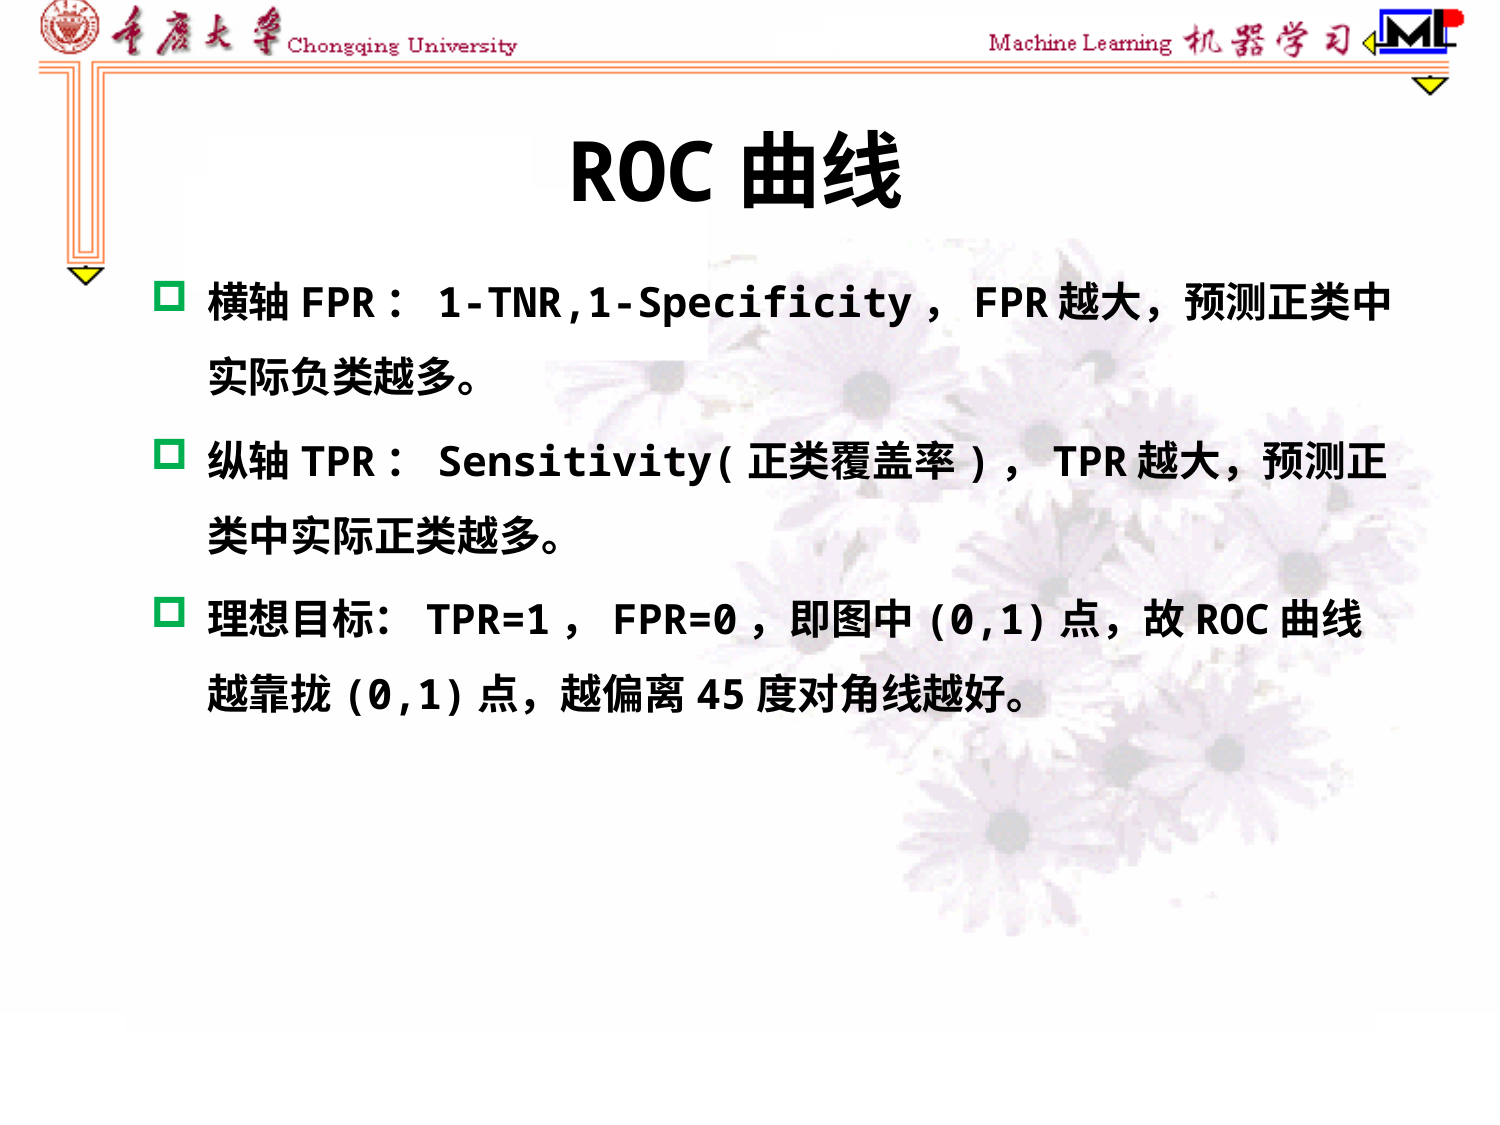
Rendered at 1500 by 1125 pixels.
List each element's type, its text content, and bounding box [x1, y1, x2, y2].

list 横轴FPR：1-TNR,1-Specificity，FPR越大，预测正类中实际负类越多。 纵轴TPR：Sensitivity(正类覆盖率)，TPR越大，预测正类中实际正类越多。 理想目标：TPR=1，FPR=0，即图中(0,1)点，故ROC曲线越靠拢(0,1)点，越偏离45度对角线越好。 [135, 243, 1412, 835]
list ROC曲线 [88, 140, 1383, 226]
picture [0, 0, 1500, 1032]
